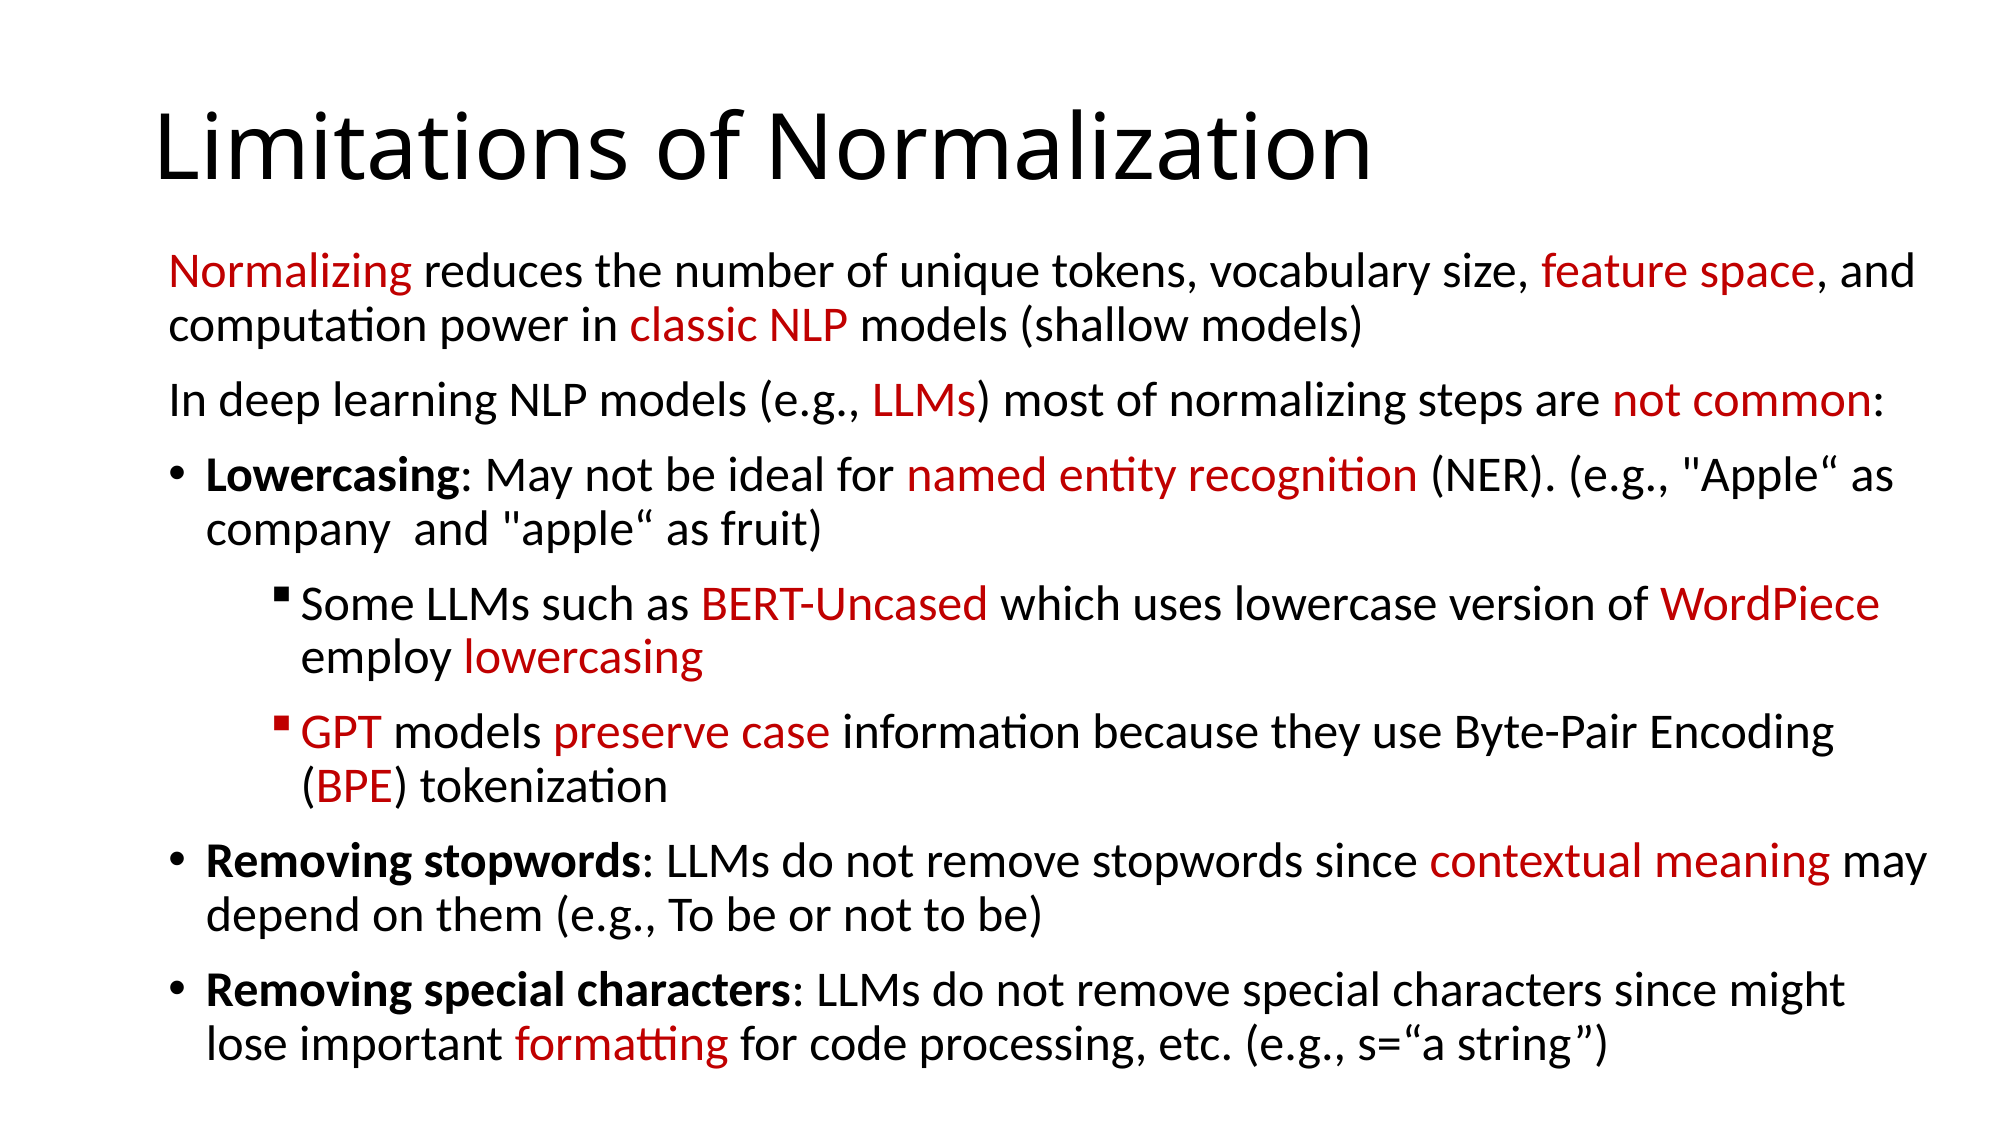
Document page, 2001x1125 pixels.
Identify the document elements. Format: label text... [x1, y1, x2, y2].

title Limitations of Normalization [137, 40, 1863, 259]
list Normalizing reduces the number of unique tokens, vocabulary size, feature space, and computation power in classic NLP models (shallow models) In deep learning NLP models (e.g., LLMs) most of normalizing steps are not common: Lowercasing: May not be ideal for named entity recognition (NER). (e.g., "Apple“ as company and "apple“ as fruit) Some LLMs such as BERT-Uncased which uses lowercase version of WordPiece employ lowercasing GPT models preserve case information because they use Byte-Pair Encoding (BPE) tokenization Removing stopwords: LLMs do not remove stopwords since contextual meaning may depend on them (e.g., To be or not to be) Removing special characters: LLMs do not remove special characters since might lose important formatting for code processing, etc. (e.g., s=“a string”) [153, 236, 1948, 951]
